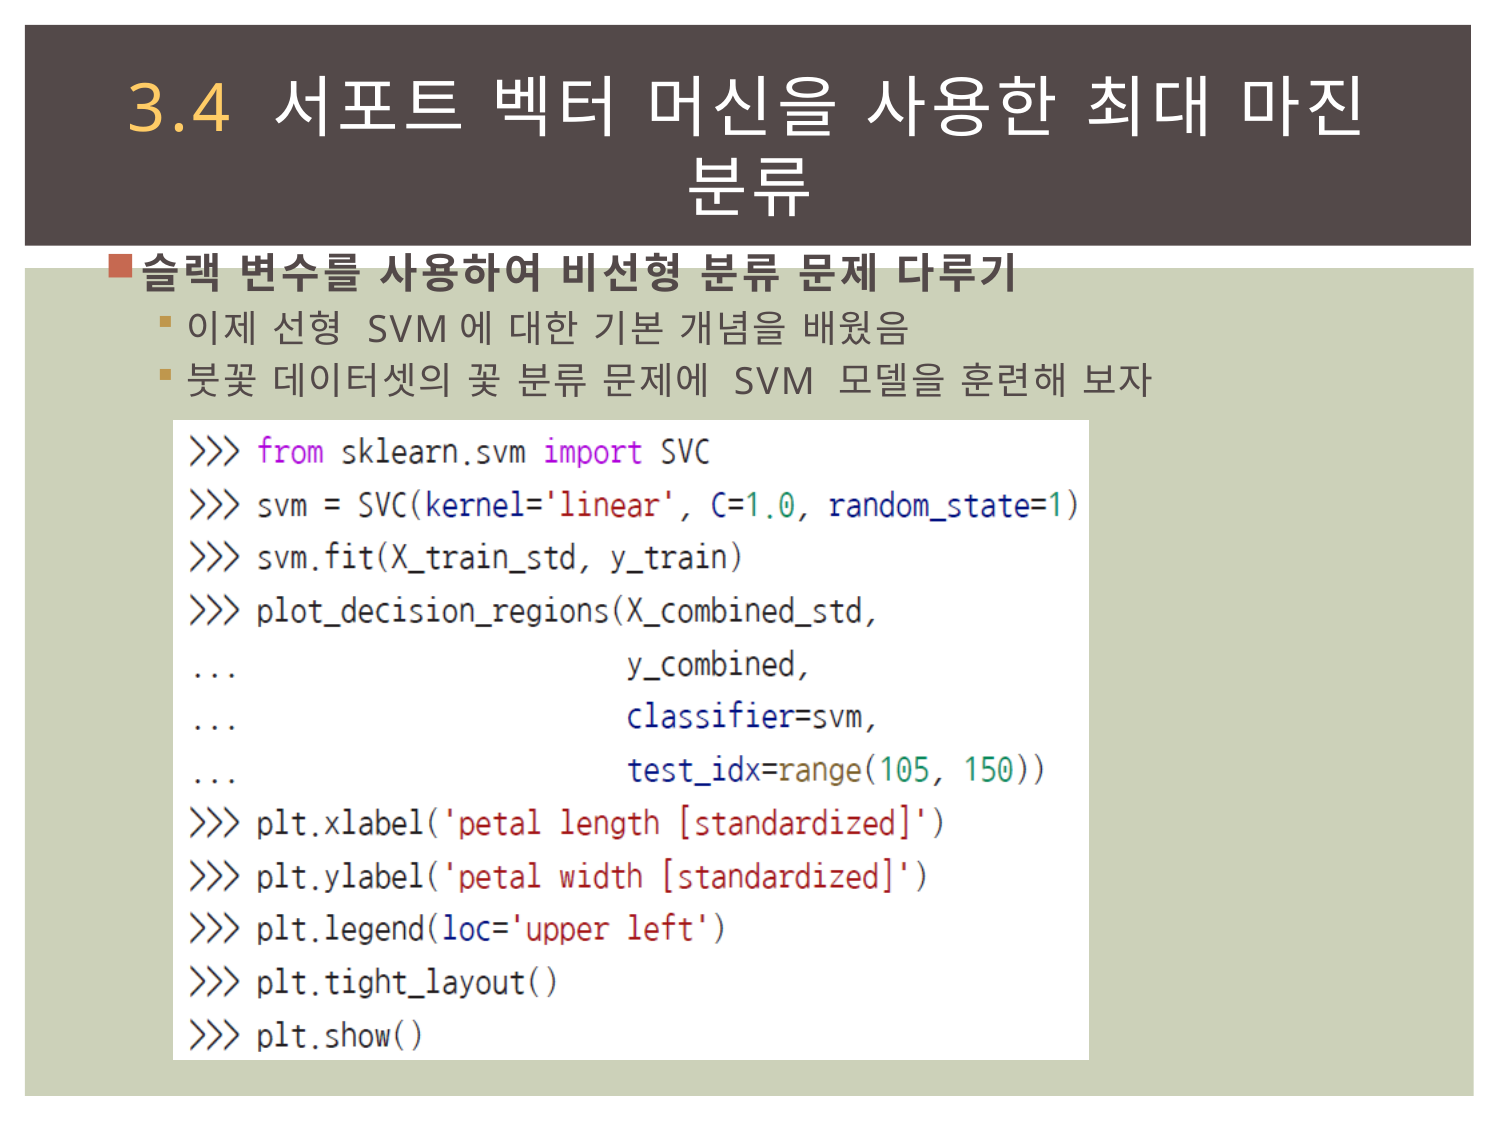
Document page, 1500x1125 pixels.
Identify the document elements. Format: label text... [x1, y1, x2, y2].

title 3.4 서포트 벡터 머신을 사용한 최대 마진 분류 [62, 58, 1438, 232]
picture [173, 420, 1090, 1061]
list 슬랙 변수를 사용하여 비선형 분류 문제 다루기 이제 선형 SVM에 대한 기본 개념을 배웠음 붓꽃 데이터셋의 꽃 분류 문제에 SVM 모델을 훈련해 보자 [81, 239, 1412, 1054]
